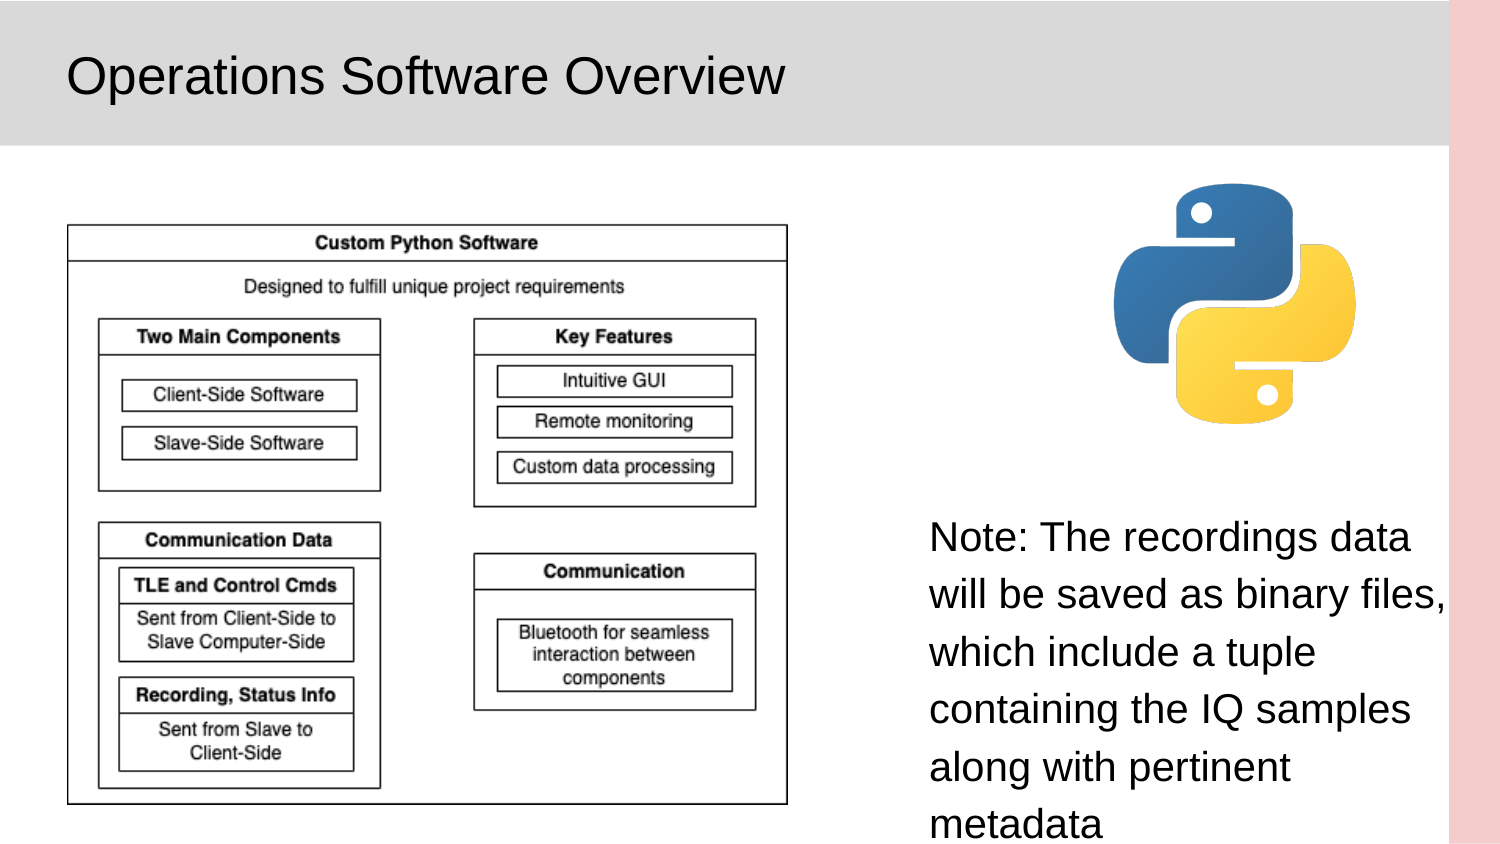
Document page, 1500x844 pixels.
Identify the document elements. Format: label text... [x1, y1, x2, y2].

picture [67, 201, 788, 805]
picture [1042, 183, 1428, 424]
text_box [0, 0, 1449, 146]
title Operations Software Overview [51, 26, 1449, 121]
list Note: The recordings data will be saved as binary files, which include a tuple containing the IQ samples along with pertinent metadata [914, 486, 1463, 844]
text_box [1449, 0, 1500, 844]
